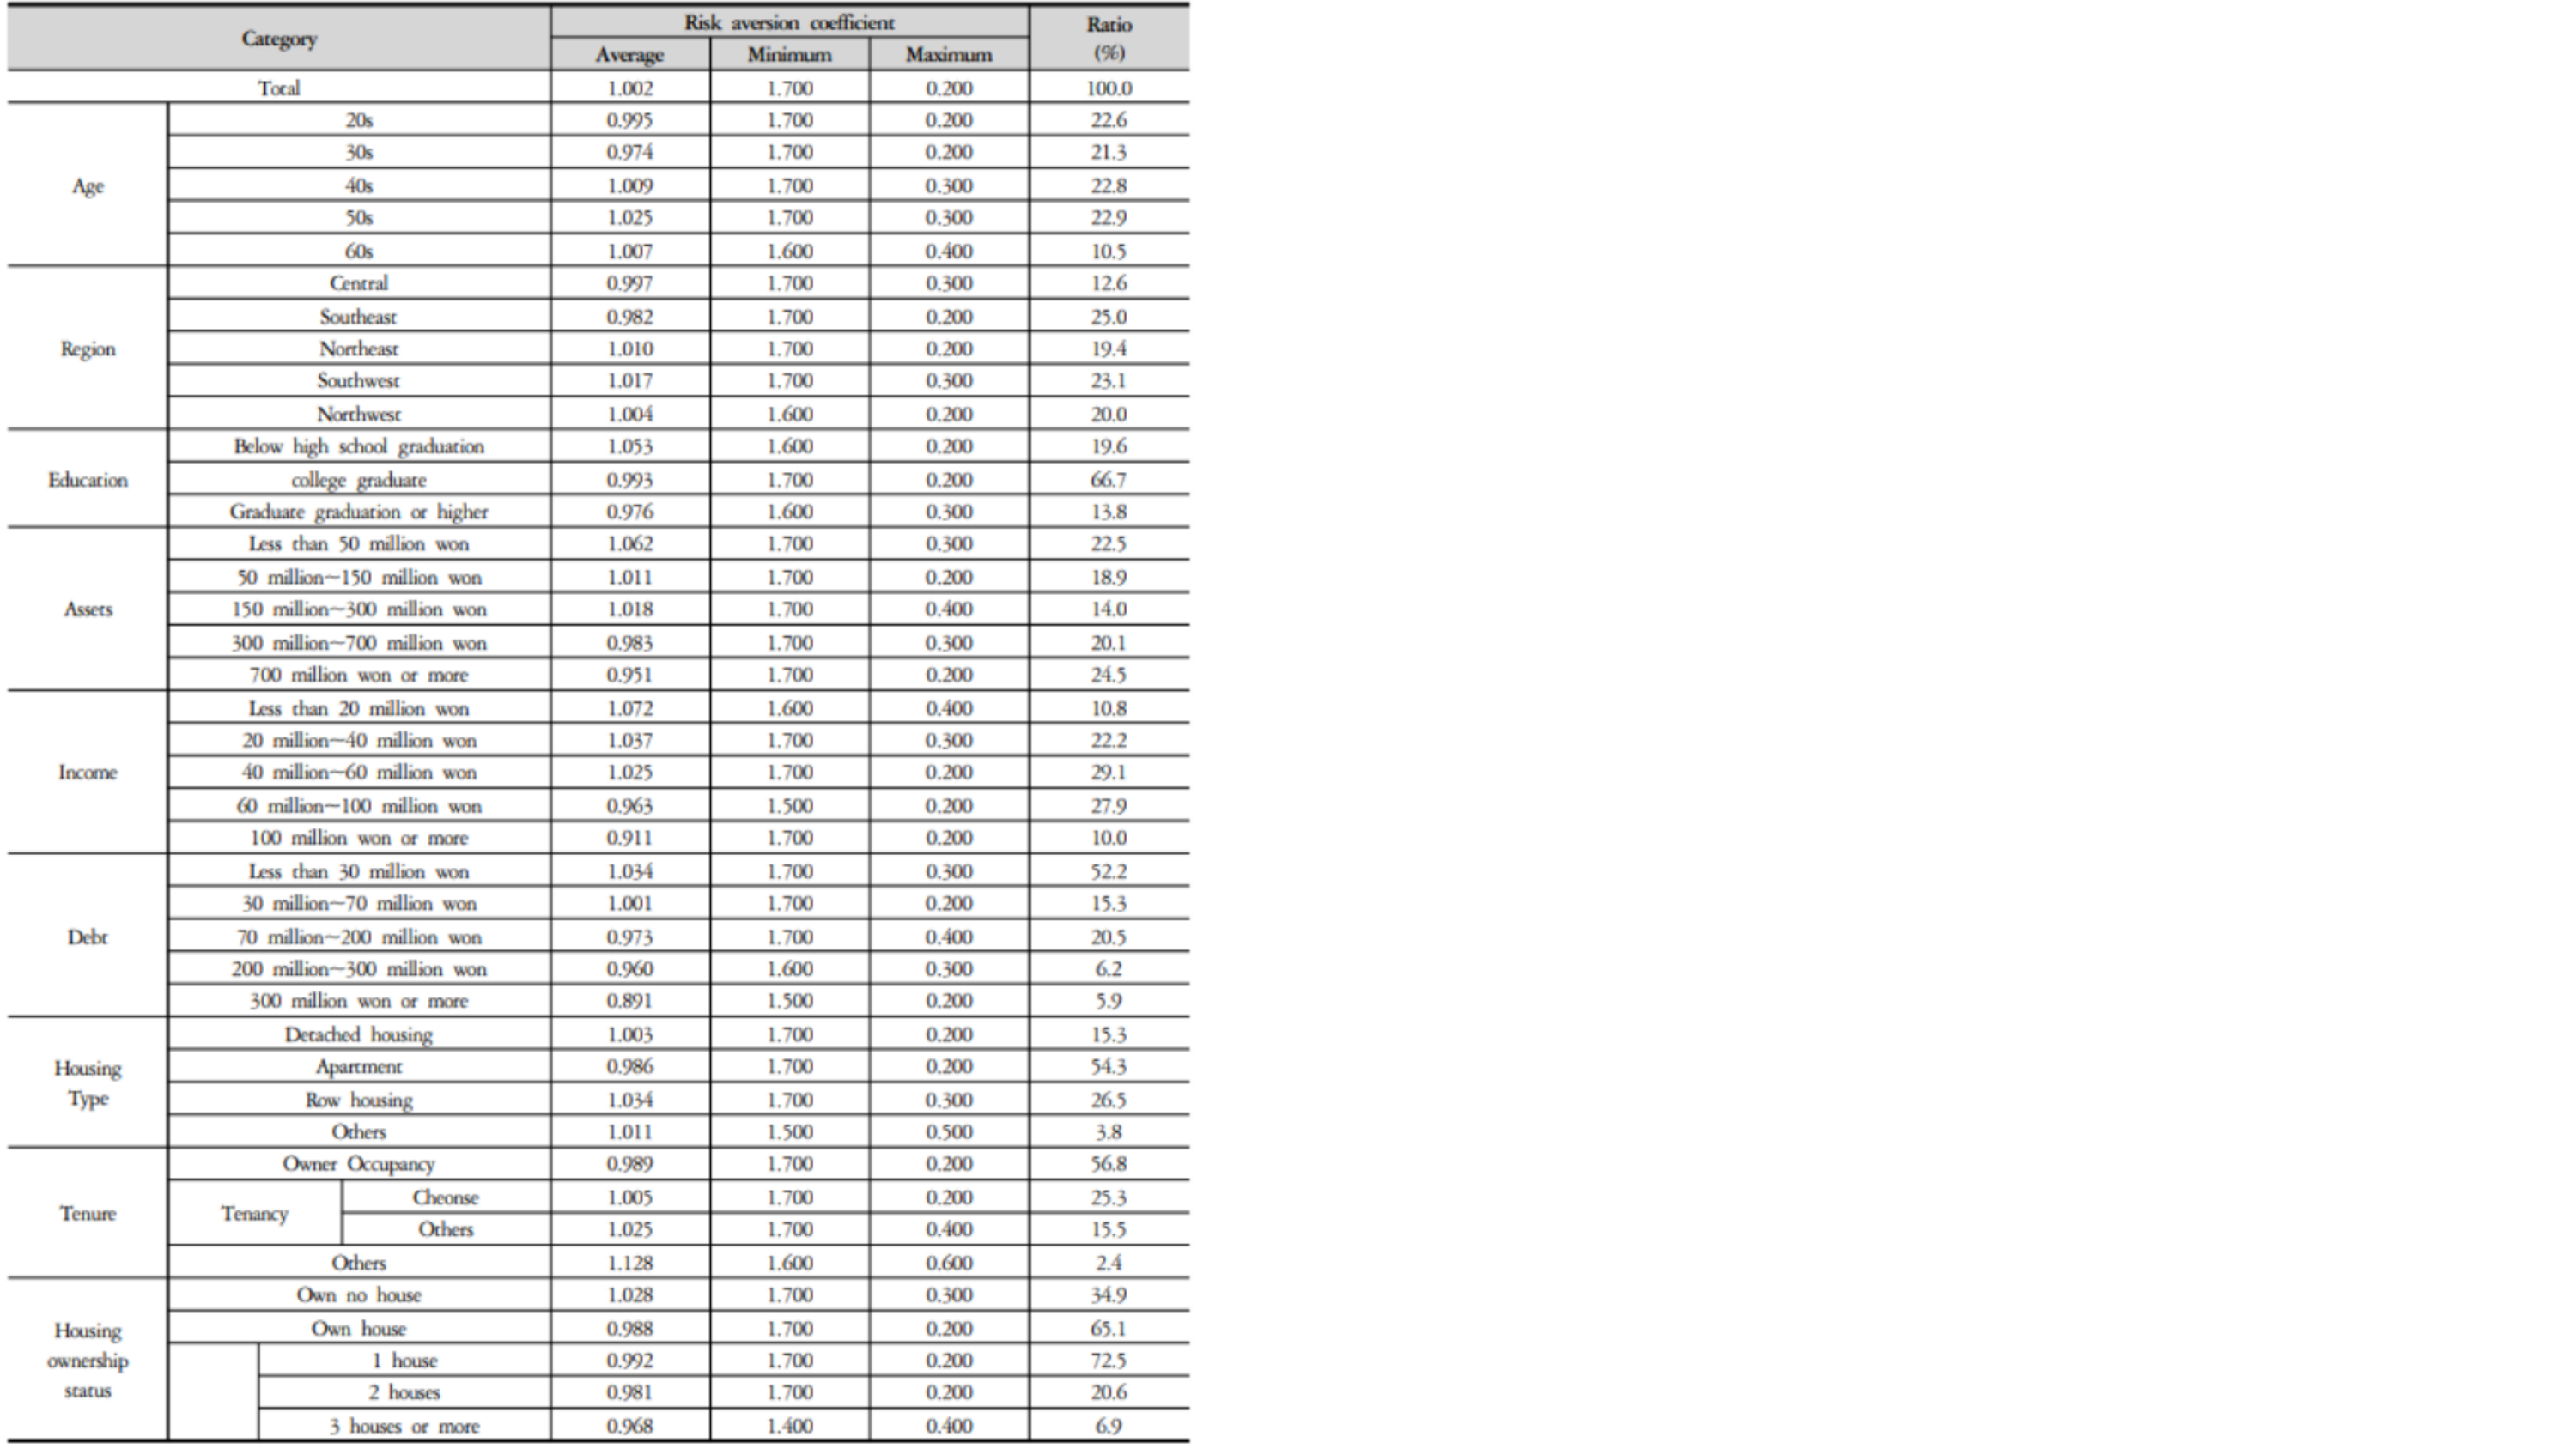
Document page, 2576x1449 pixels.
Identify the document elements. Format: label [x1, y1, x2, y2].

text_box [0, 0, 1201, 1449]
